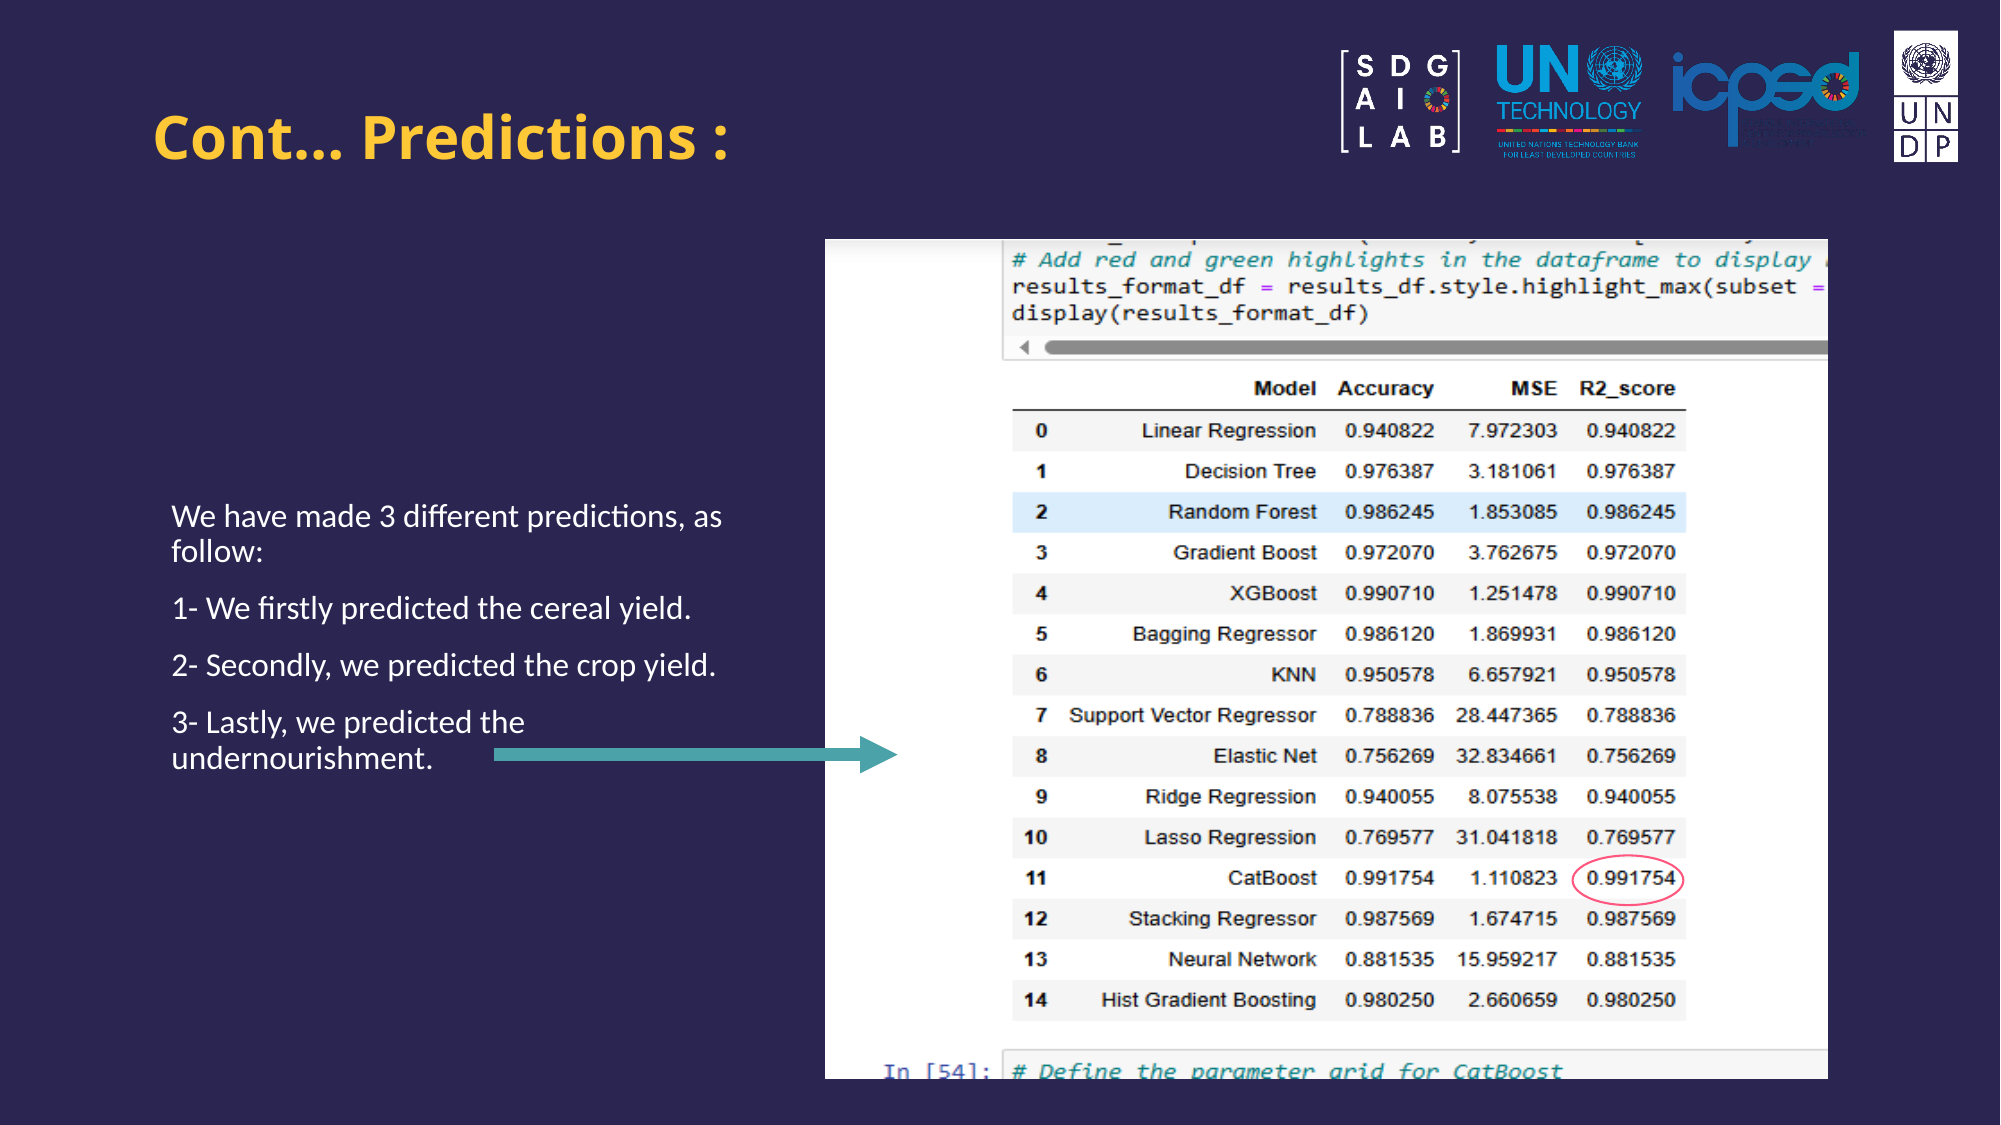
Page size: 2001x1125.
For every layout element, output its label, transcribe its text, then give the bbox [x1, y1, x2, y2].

picture [1822, 74, 1848, 100]
picture [1337, 35, 1464, 163]
picture [1673, 0, 1989, 193]
text_box Cont… Predictions : [137, 85, 783, 181]
list We have made 3 different predictions, as follow: 1- We firstly predicted the cereal yield. 2- Secondly, we predicted the crop yield. 3- Lastly, we predicted the undernourishment. [156, 490, 802, 828]
picture [825, 239, 1828, 1079]
picture [1490, 42, 1648, 163]
